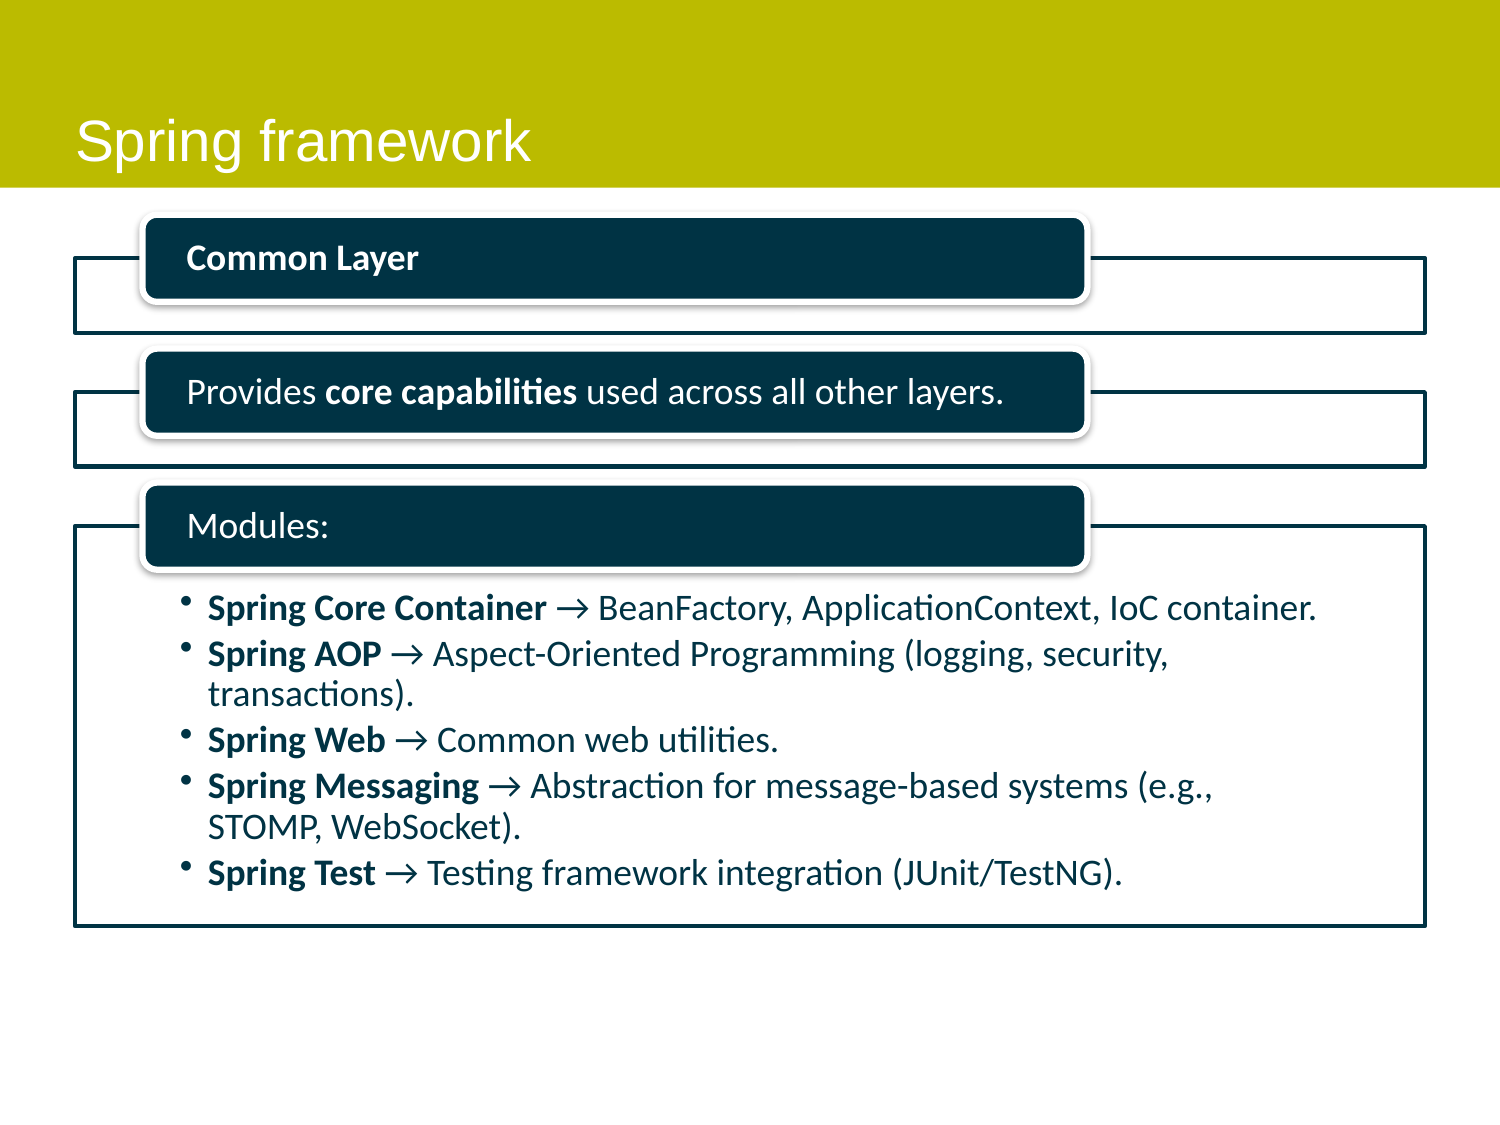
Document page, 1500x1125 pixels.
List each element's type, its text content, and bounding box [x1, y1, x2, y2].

title Spring framework [75, 30, 1425, 173]
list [74, 198, 1426, 942]
